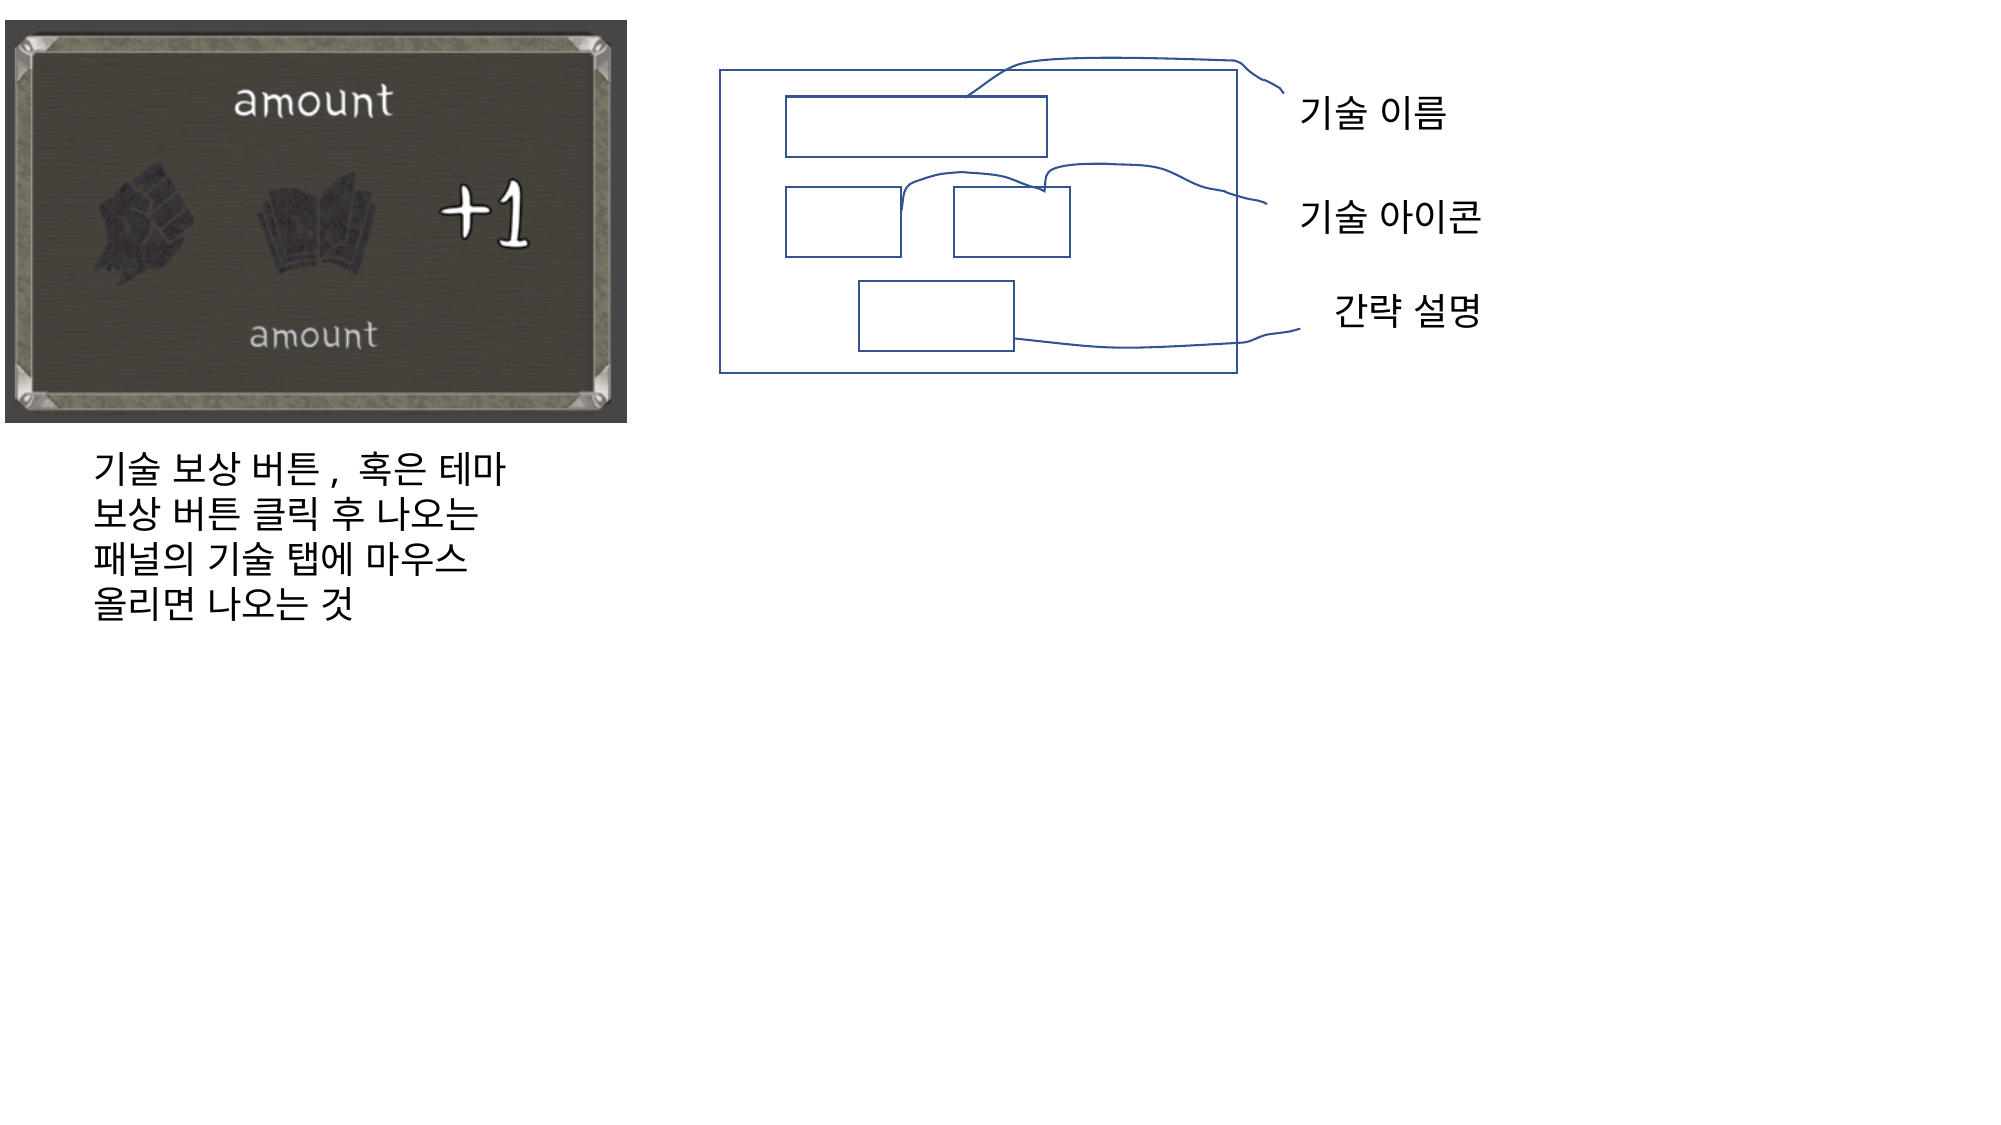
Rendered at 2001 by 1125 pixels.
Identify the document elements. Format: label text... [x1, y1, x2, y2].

text_box [953, 208, 1071, 258]
text_box 기술 보상 버튼, 혹은 테마 보상 버튼 클릭 후 나오는 패널의 기술 탭에 마우스 올리면 나오는 것 [78, 438, 543, 634]
text_box [785, 186, 902, 258]
text_box 기술 아이콘 [1285, 186, 1542, 247]
text_box [1014, 327, 1301, 349]
text_box [719, 69, 1238, 374]
text_box [858, 280, 1015, 352]
text_box [900, 162, 1268, 211]
text_box 간략 설명 [1319, 280, 1532, 341]
text_box 기술 이름 [1285, 82, 1554, 143]
text_box [964, 56, 1285, 99]
text_box [785, 95, 1048, 158]
picture [5, 20, 627, 423]
